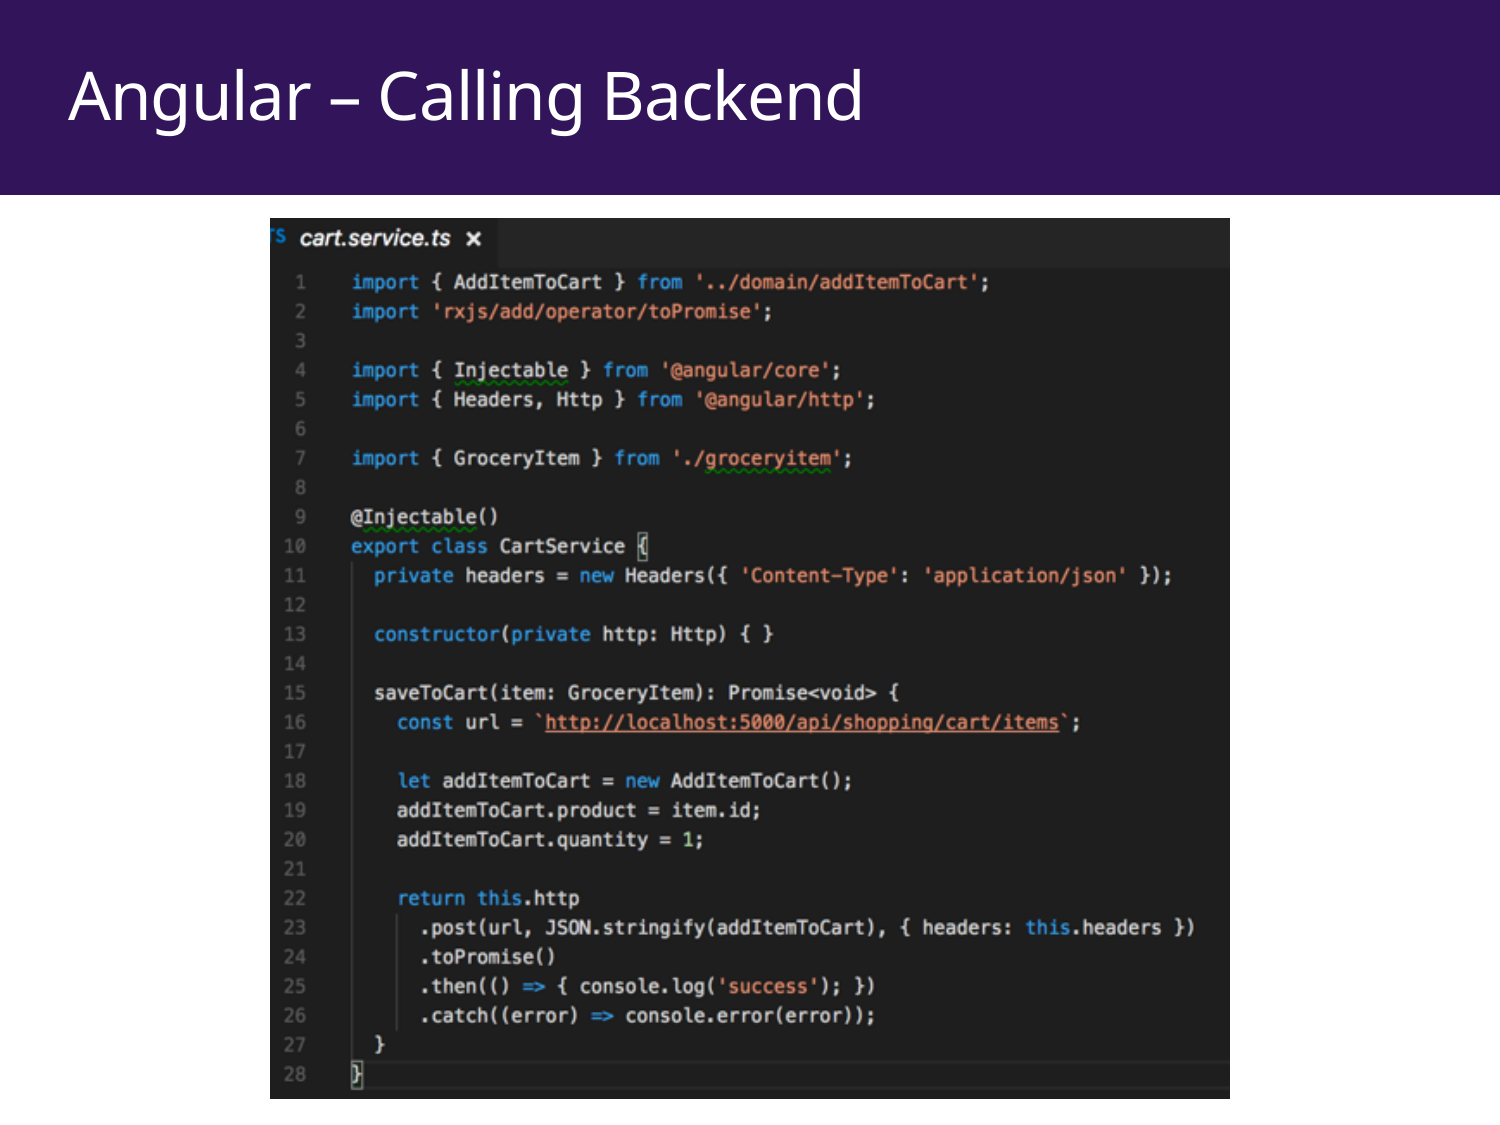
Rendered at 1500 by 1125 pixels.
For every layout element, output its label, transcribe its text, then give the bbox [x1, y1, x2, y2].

picture [269, 217, 1230, 1099]
title Angular – Calling Backend [44, 47, 1456, 196]
